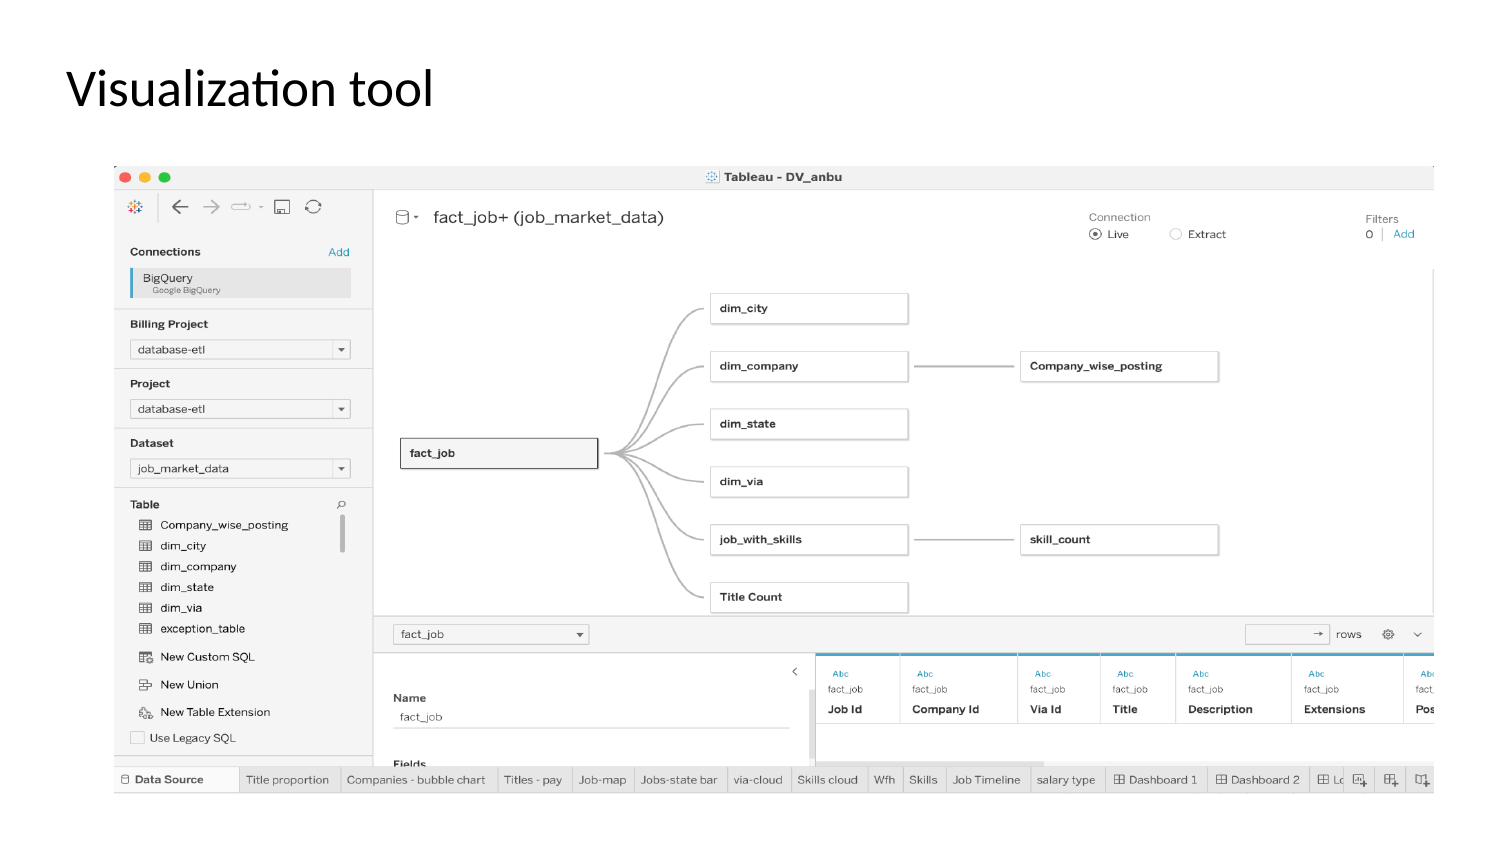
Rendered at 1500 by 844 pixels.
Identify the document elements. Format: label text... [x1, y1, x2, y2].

title Visualization tool [51, 38, 1449, 133]
picture [114, 166, 1434, 794]
